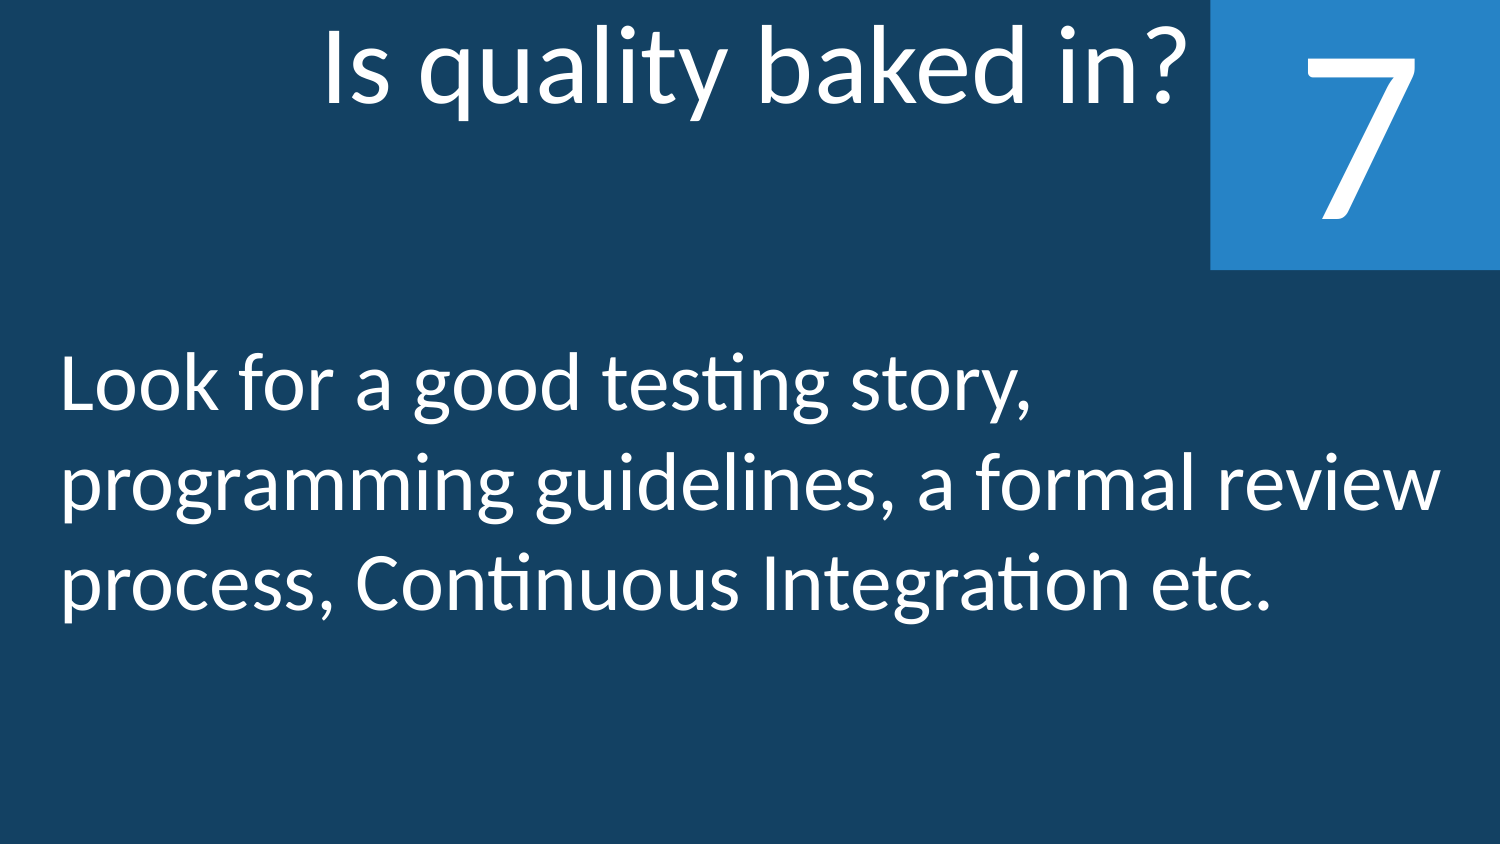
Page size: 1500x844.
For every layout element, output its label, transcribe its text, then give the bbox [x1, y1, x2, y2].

text_box 7 [1210, 0, 1500, 271]
text_box Look for a good testing story, programming guidelines, a formal review process, Continuous Integration etc. [44, 319, 1471, 680]
text_box Is quality baked in? [29, 0, 1209, 134]
